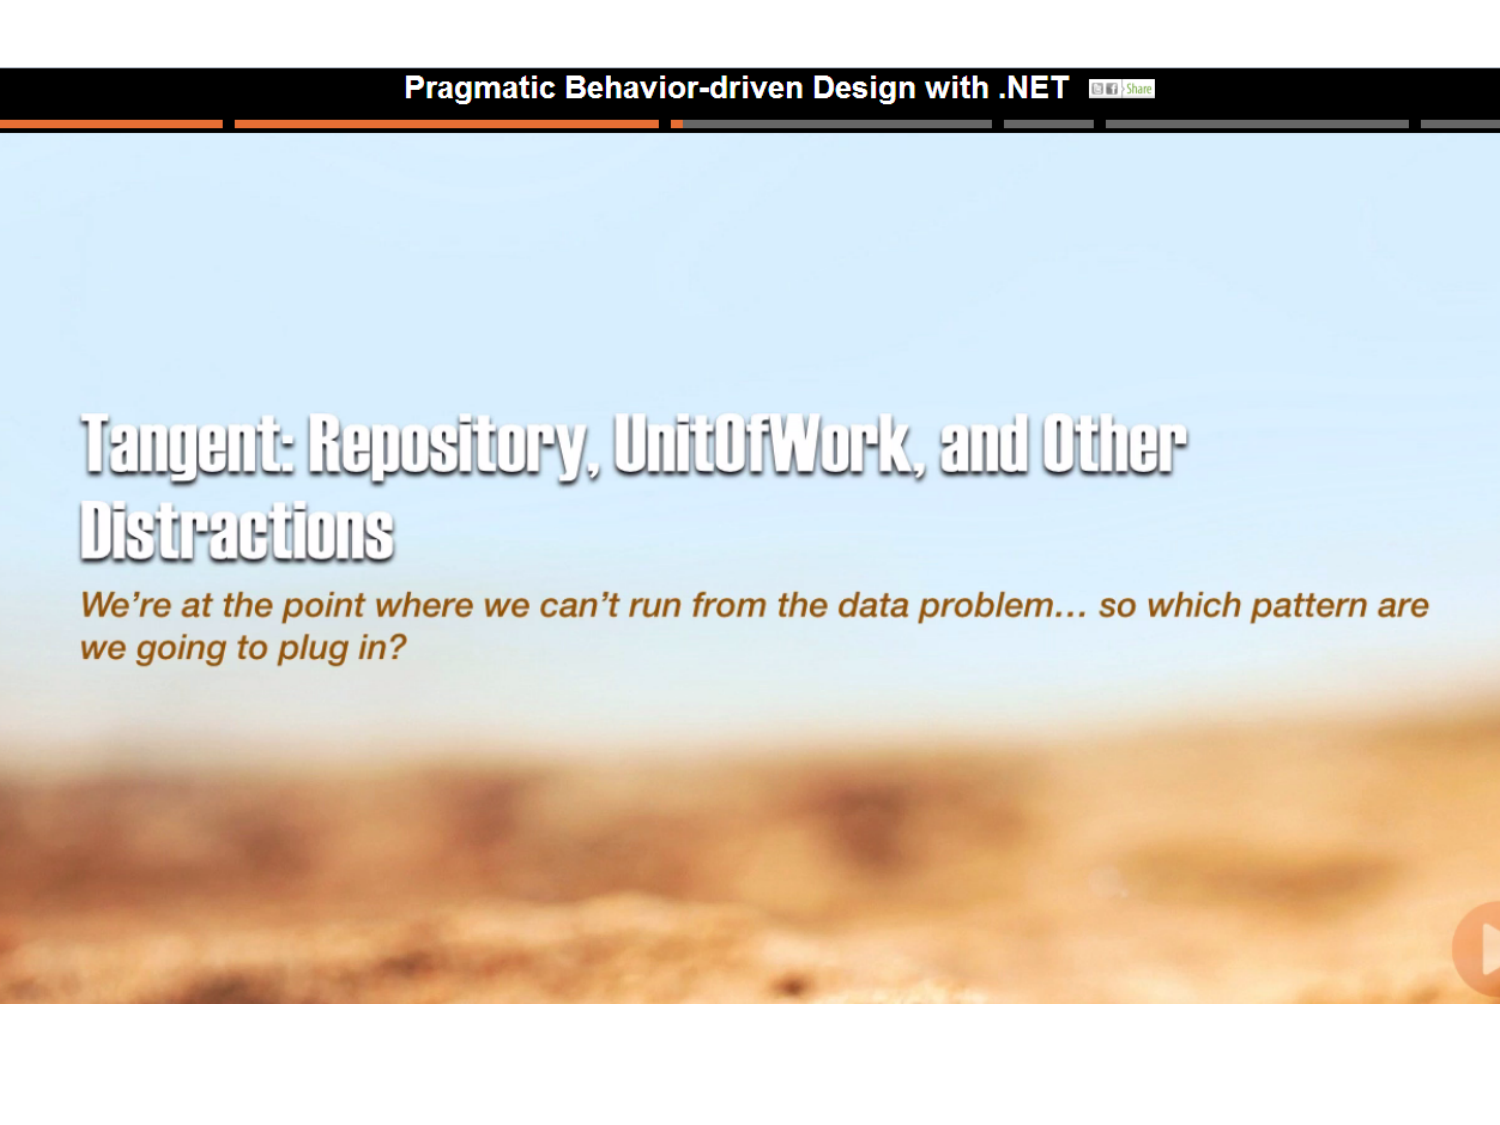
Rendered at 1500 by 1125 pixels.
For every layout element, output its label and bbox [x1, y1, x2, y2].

picture [0, 66, 1500, 1005]
